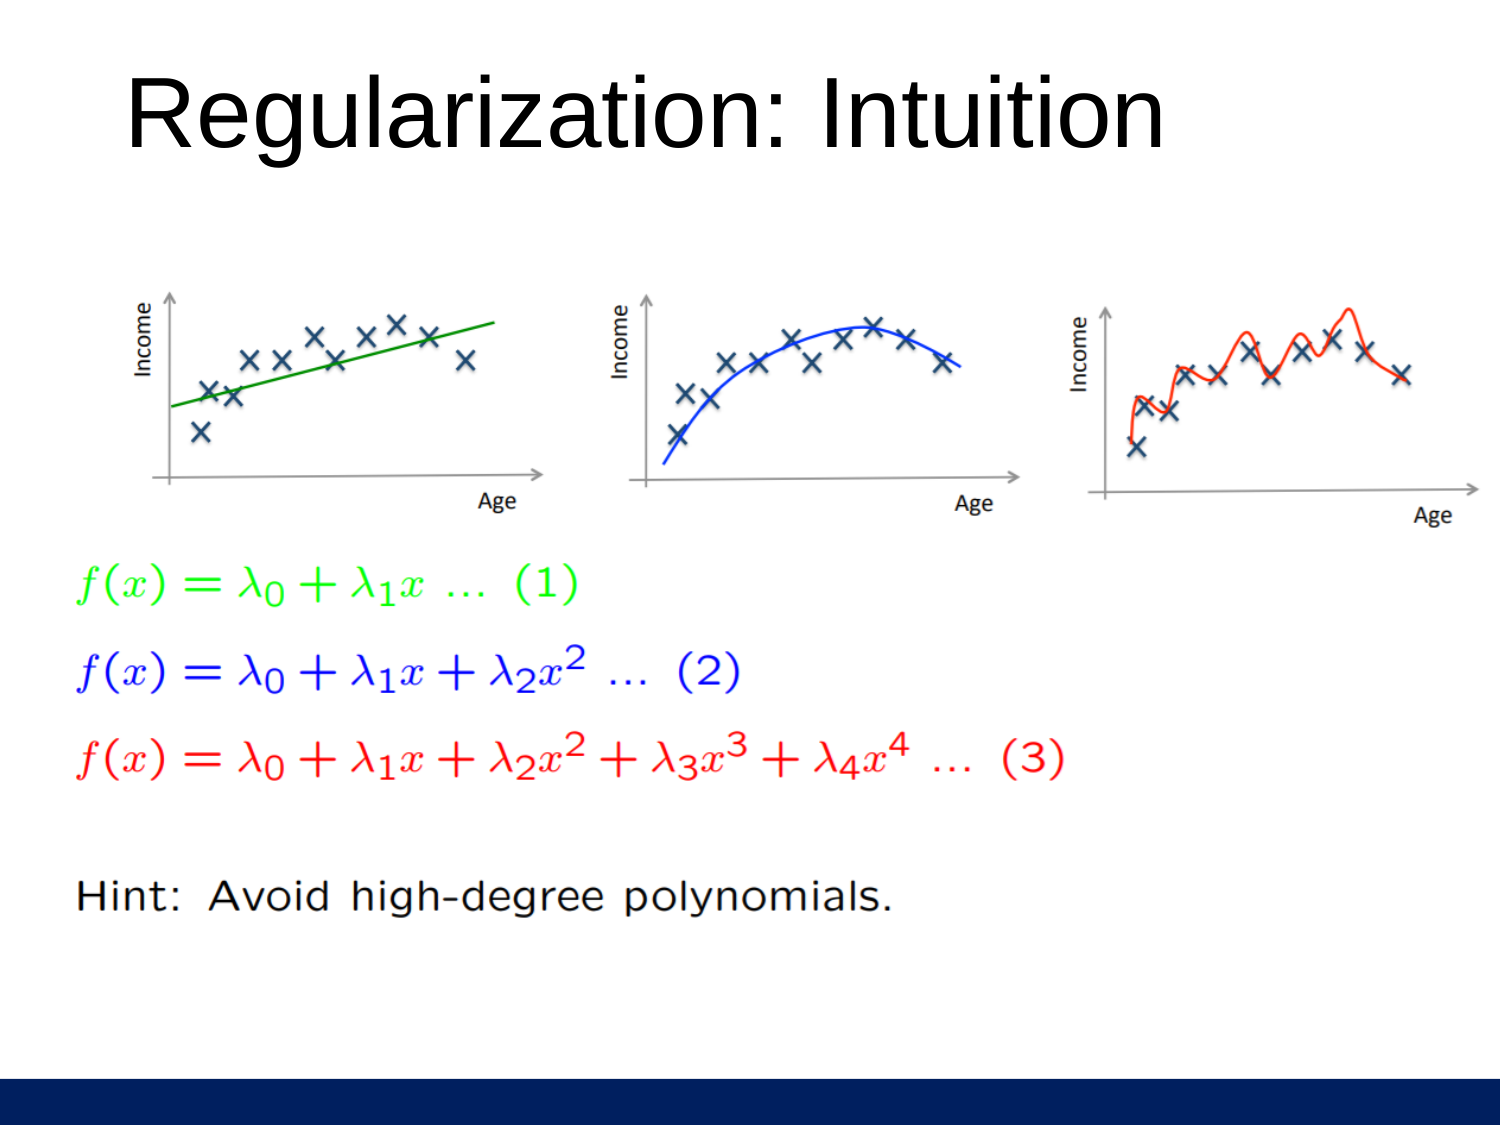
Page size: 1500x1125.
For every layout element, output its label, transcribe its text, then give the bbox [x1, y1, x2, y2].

title Regularization: Intuition [124, 47, 1376, 170]
picture [74, 254, 1492, 963]
